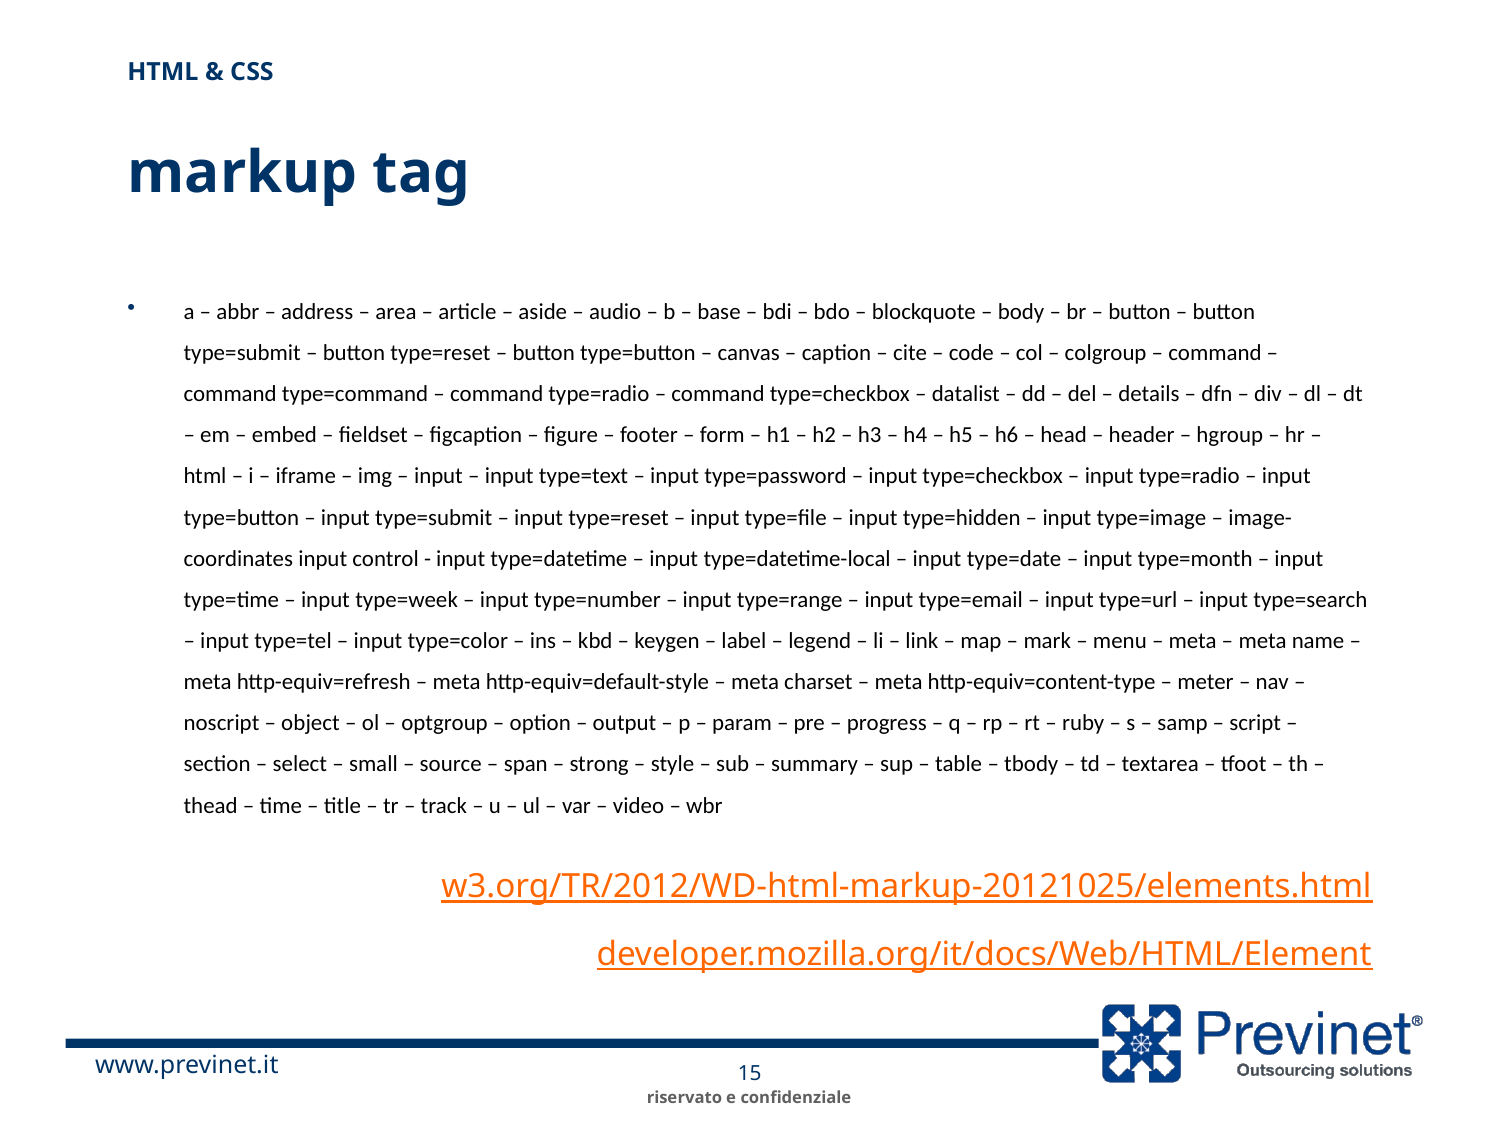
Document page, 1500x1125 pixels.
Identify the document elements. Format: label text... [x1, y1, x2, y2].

text_box w3.org/TR/2012/WD-html-markup-20121025/elements.html developer.mozilla.org/it/docs/Web/HTML/Element [112, 834, 1388, 985]
title markup tag [112, 164, 1388, 263]
text_box HTML & CSS [112, 0, 1388, 164]
text_box a – abbr – address – area – article – aside – audio – b – base – bdi – bdo – blockquote – body – br – button – button type=submit – button type=reset – button type=button – canvas – caption – cite – code – col – colgroup – command – command type=command – command type=radio – command type=checkbox – datalist – dd – del – details – dfn – div – dl – dt – em – embed – fieldset – figcaption – figure – footer – form – h1 – h2 – h3 – h4 – h5 – h6 – head – header – hgroup – hr – html – i – iframe – img – input – input type=text – input type=password – input type=checkbox – input type=radio – input type=button – input type=submit – input type=reset – input type=file – input type=hidden – input type=image – image-coordinates input control - input type=datetime – input type=datetime-local – input type=date – input type=month – input type=time – input type=week – input type=number – input type=range – input type=email – input type=url – input type=search – input type=tel – input type=color – ins – kbd – keygen – label – legend – li – link – map – mark – menu – meta – meta name – meta http-equiv=refresh – meta http-equiv=default-style – meta charset – meta http-equiv=content-type – meter – nav – noscript – object – ol – optgroup – option – output – p – param – pre – progress – q – rp – rt – ruby – s – samp – script – section – select – small – source – span – strong – style – sub – summary – sup – table – tbody – td – textarea – tfoot – th – thead – time – title – tr – track – u – ul – var – video – wbr [112, 275, 1388, 834]
picture [1099, 999, 1438, 1087]
